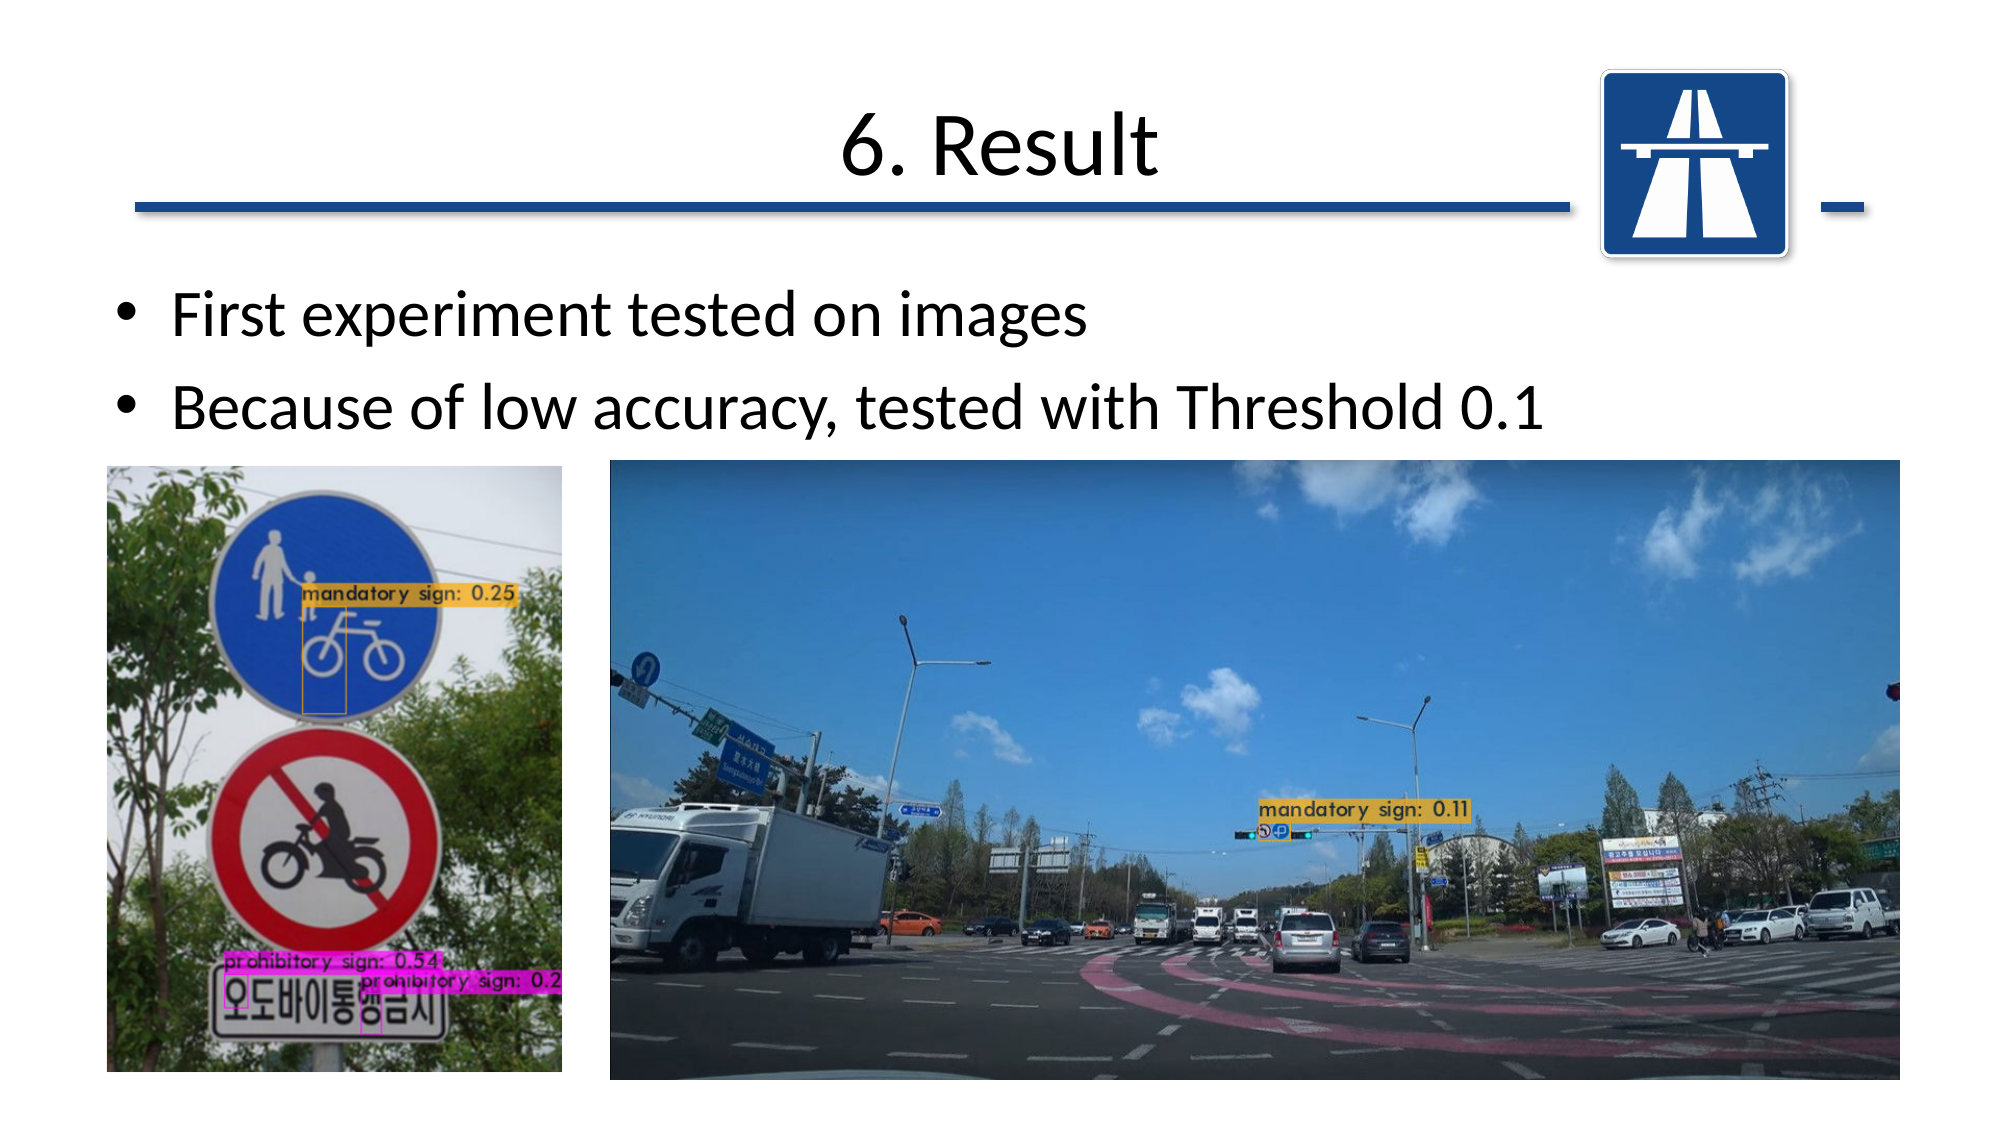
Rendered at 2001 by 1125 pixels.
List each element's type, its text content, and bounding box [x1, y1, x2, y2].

picture [610, 460, 1901, 1081]
picture [99, 457, 571, 1081]
list First experiment tested on images Because of low accuracy, tested with Threshold 0.1 [99, 262, 1900, 1005]
title 6. Result [99, 45, 1900, 233]
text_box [134, 69, 1865, 259]
